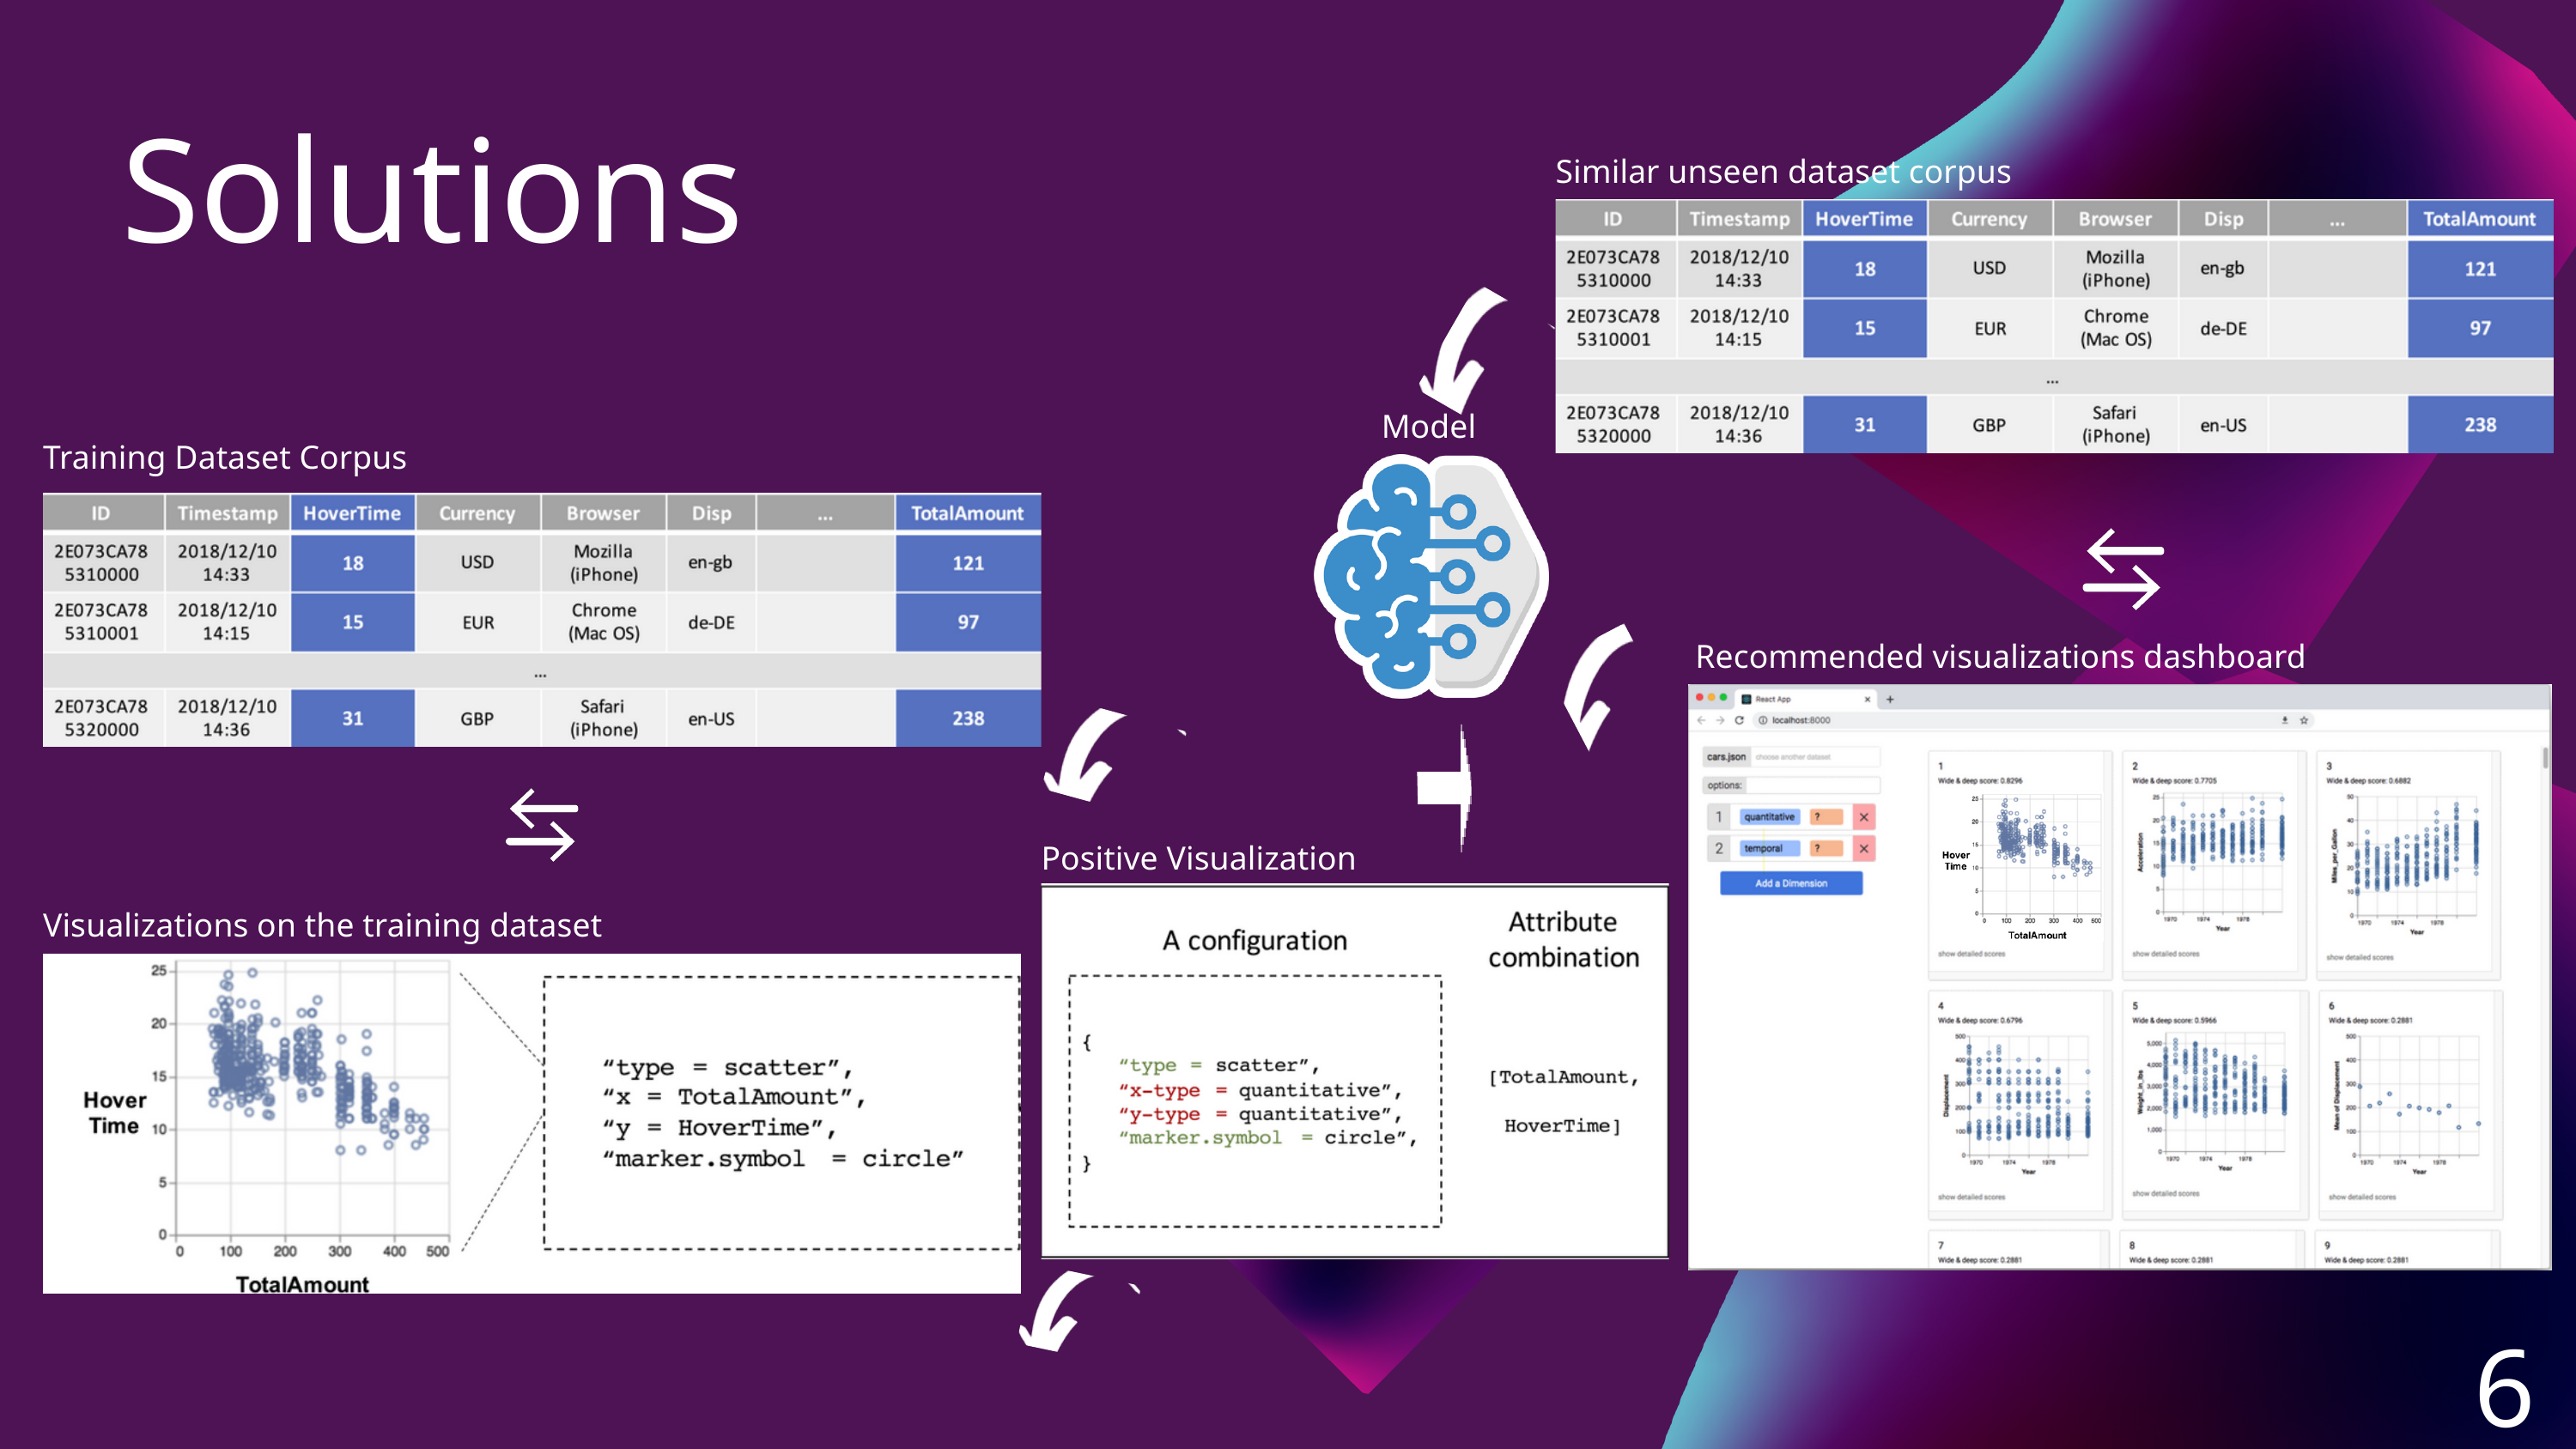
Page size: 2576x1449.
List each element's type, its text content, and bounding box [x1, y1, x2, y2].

text_box [1234, 1266, 1496, 1397]
text_box [1416, 282, 1551, 401]
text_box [1687, 632, 2553, 1270]
text_box Solutions [121, 102, 1847, 271]
text_box [1041, 698, 1188, 822]
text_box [1313, 402, 1549, 700]
text_box 6 [2474, 1322, 2576, 1449]
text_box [1555, 147, 2555, 453]
text_box [506, 788, 579, 862]
text_box [1637, 785, 2576, 1449]
text_box [1703, 0, 2576, 273]
text_box [1416, 724, 1473, 833]
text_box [42, 901, 1022, 1294]
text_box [1041, 834, 1669, 1259]
text_box [1860, 460, 2433, 631]
text_box [1554, 623, 1681, 774]
text_box [1962, 561, 2115, 631]
text_box [1016, 1263, 1142, 1367]
text_box [2082, 528, 2165, 610]
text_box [42, 433, 1042, 747]
